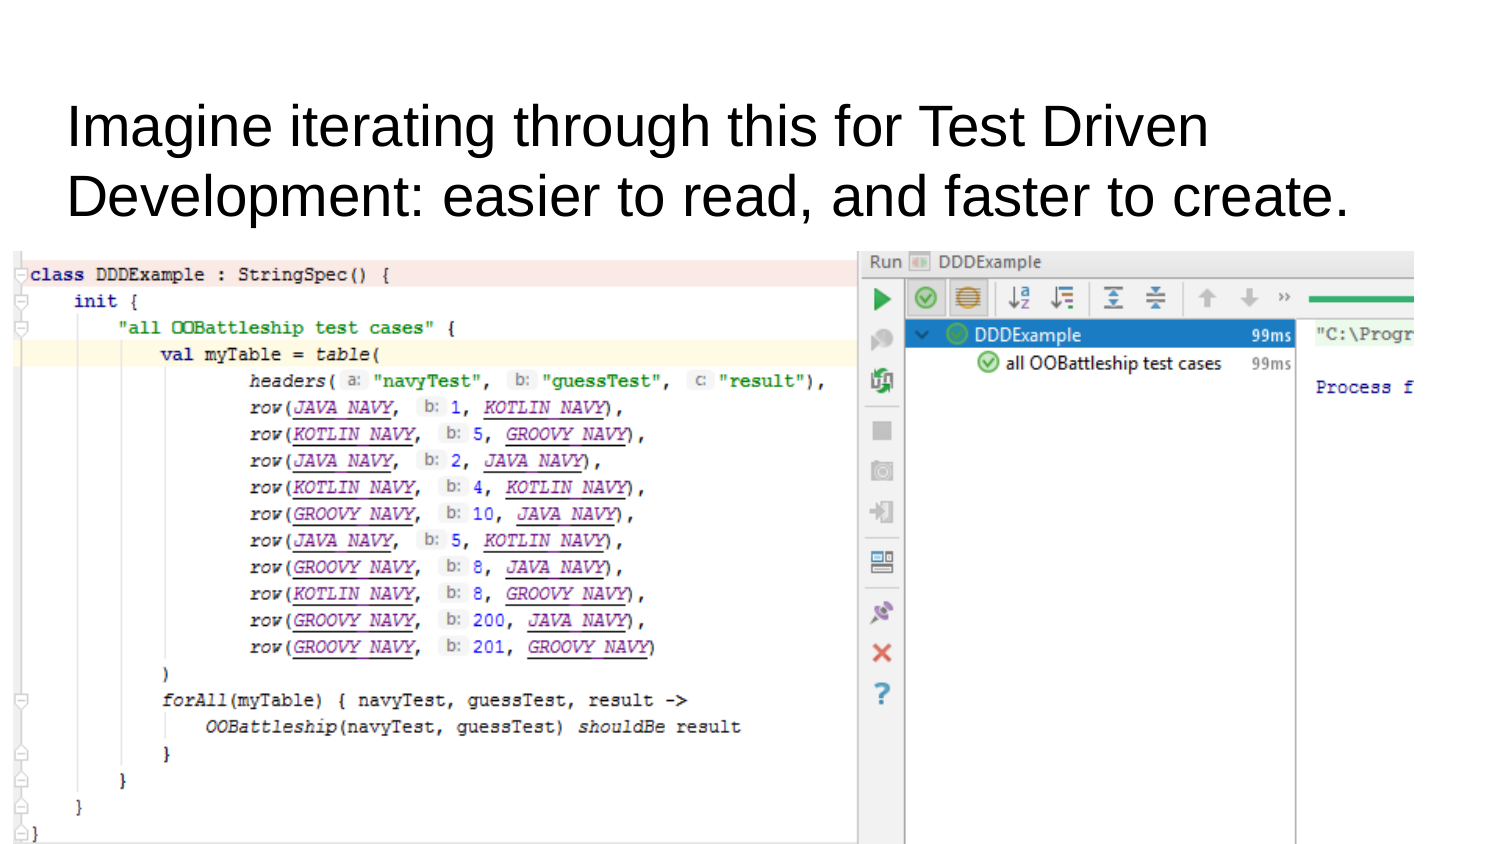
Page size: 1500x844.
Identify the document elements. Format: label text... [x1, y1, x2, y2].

title Imagine iterating through this for Test Driven Development: easier to read, and faster to create. [51, 72, 1449, 167]
picture [12, 251, 1414, 844]
